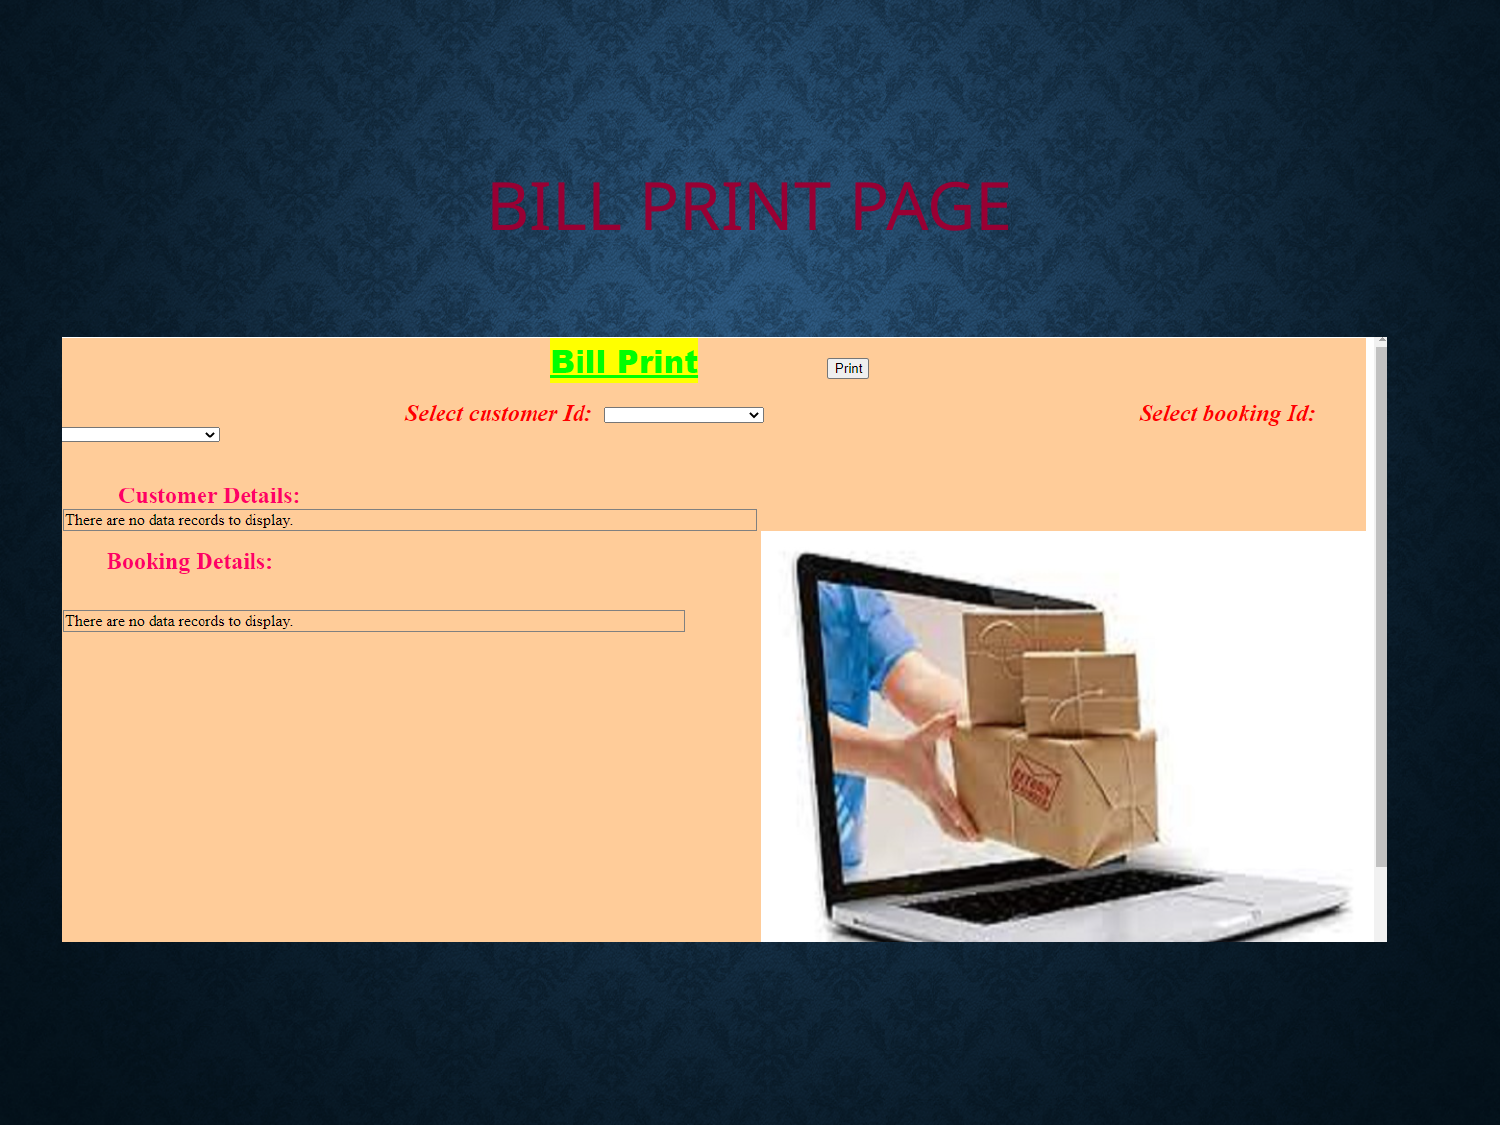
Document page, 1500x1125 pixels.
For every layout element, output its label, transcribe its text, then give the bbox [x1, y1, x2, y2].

picture [61, 336, 1387, 942]
title Bill print page [112, 99, 1387, 318]
